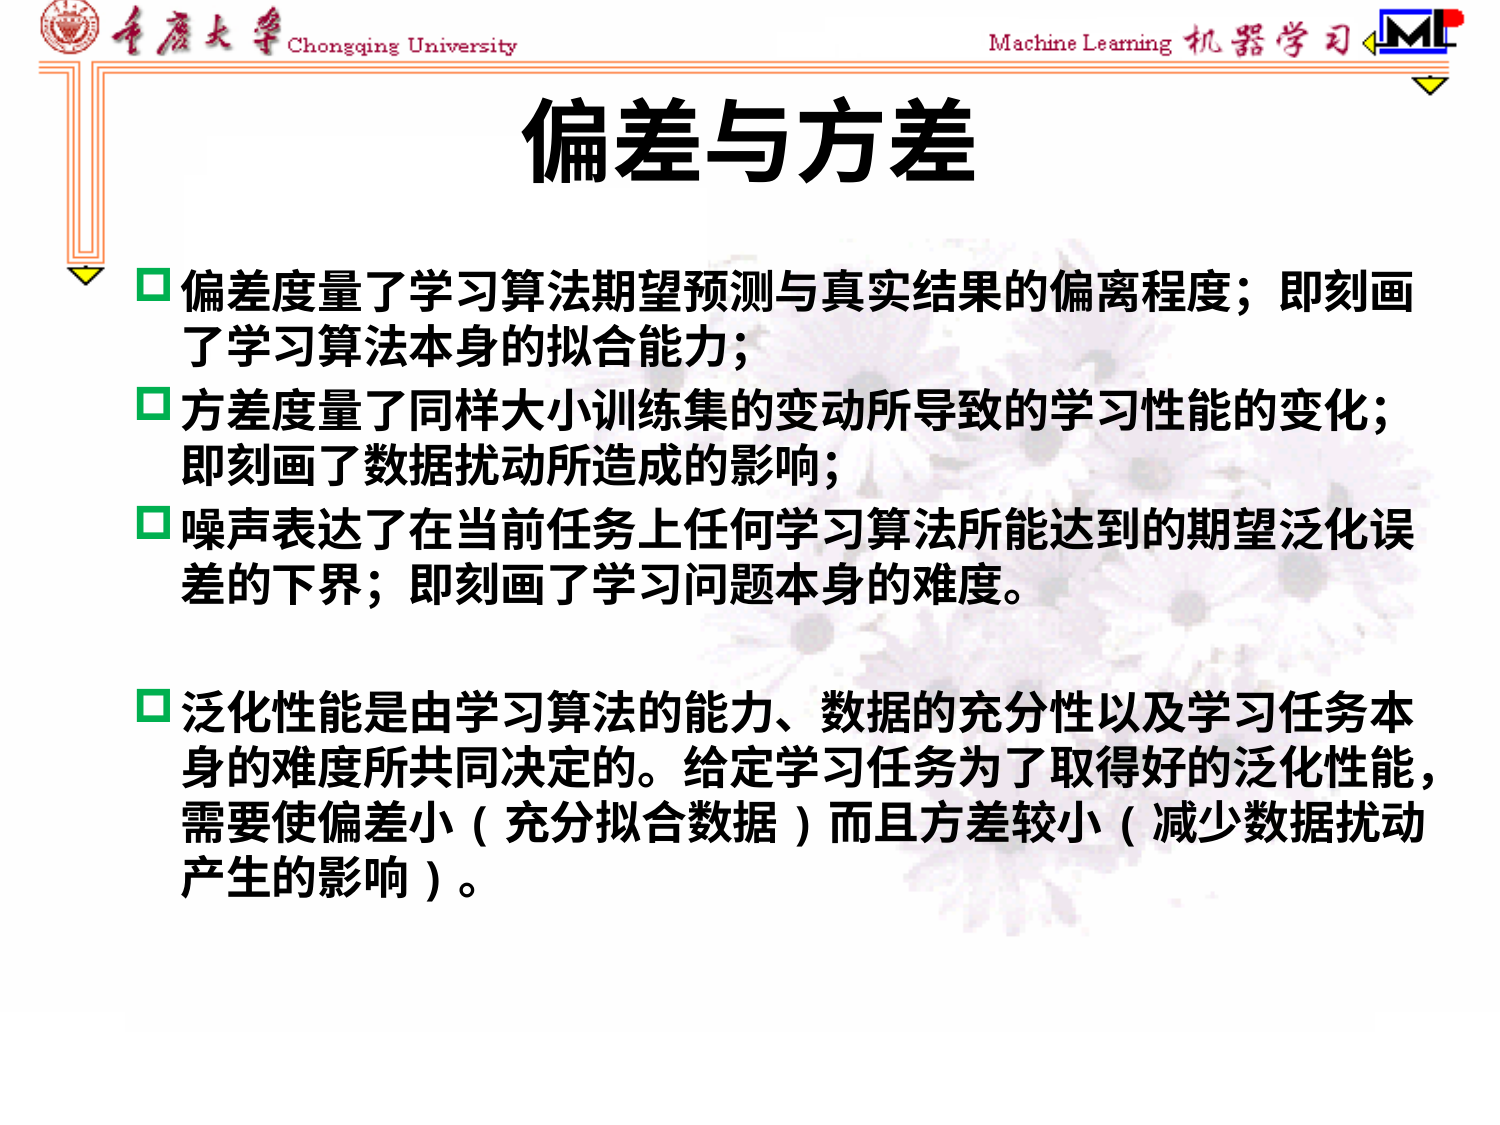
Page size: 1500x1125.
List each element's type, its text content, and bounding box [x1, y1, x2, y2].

picture [0, 0, 1500, 1032]
list 偏差度量了学习算法期望预测与真实结果的偏离程度；即刻画了学习算法本身的拟合能力； 方差度量了同样大小训练集的变动所导致的学习性能的变化；即刻画了数据扰动所造成的影响； 噪声表达了在当前任务上任何学习算法所能达到的期望泛化误差的下界；即刻画了学习问题本身的难度。 泛化性能是由学习算法的能力、数据的充分性以及学习任务本身的难度所共同决定的。给定学习任务为了取得好的泛化性能，需要使偏差小(充分拟合数据)而且方差较小(减少数据扰动产生的影响)。 [43, 255, 1457, 982]
title 偏差与方差 [75, 45, 1425, 233]
